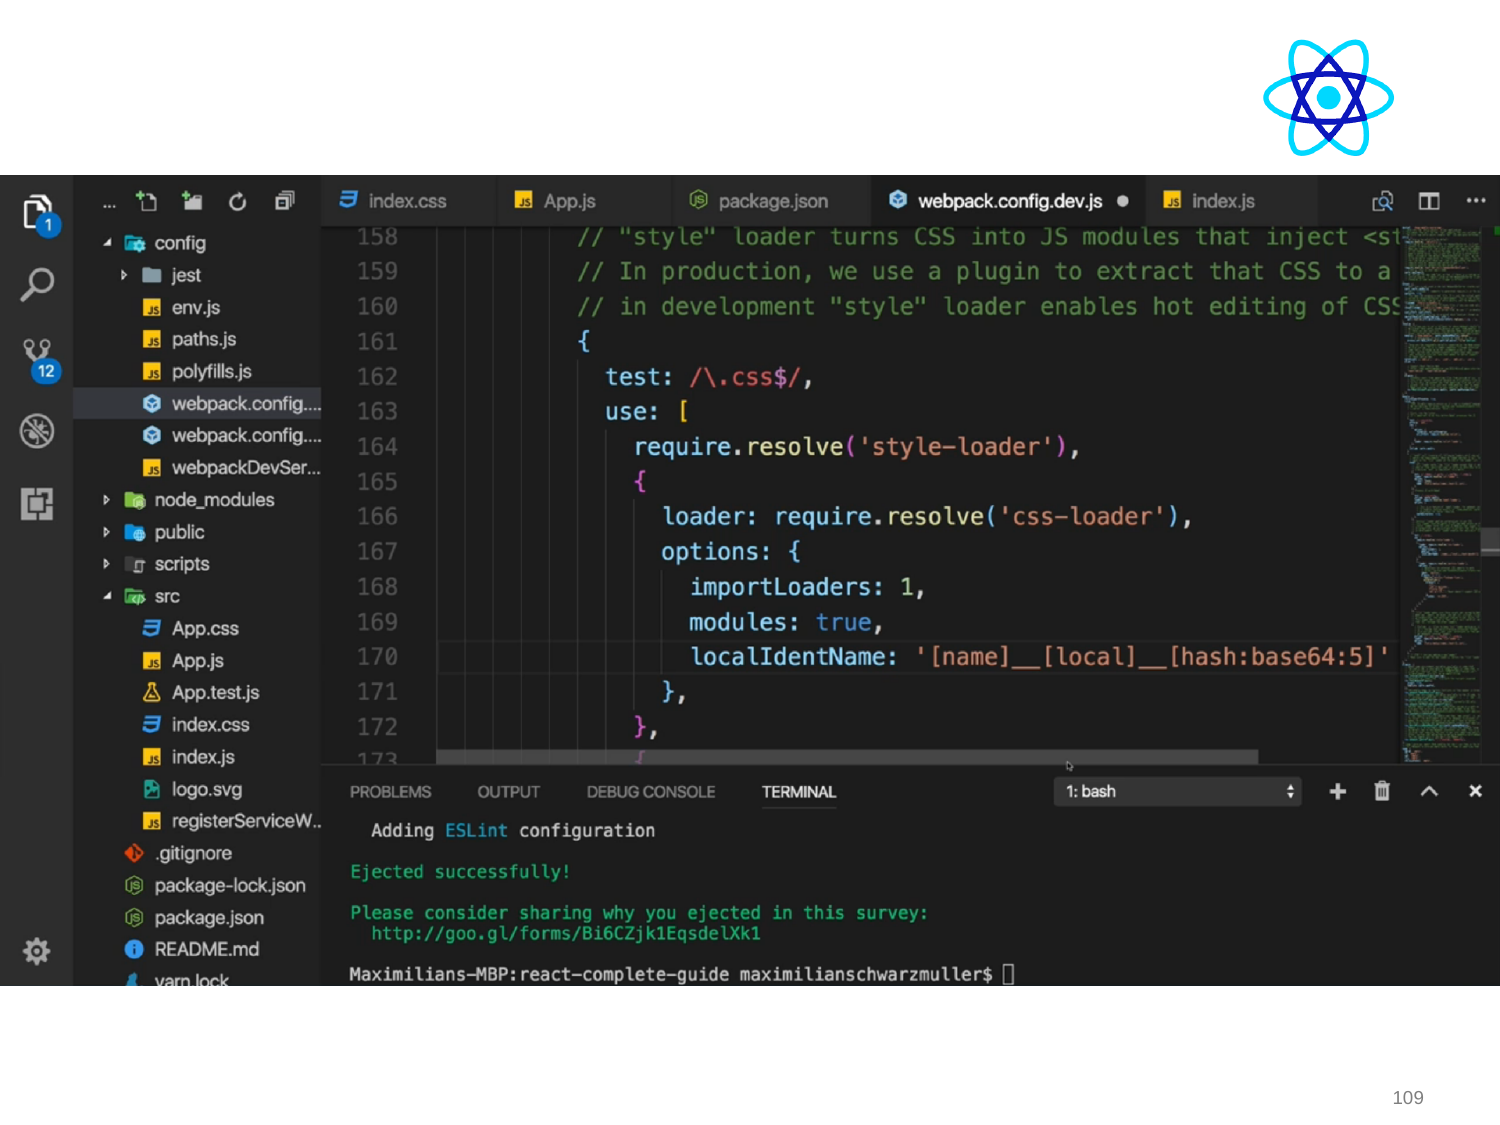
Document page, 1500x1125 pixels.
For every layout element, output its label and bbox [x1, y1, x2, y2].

picture [0, 175, 1500, 986]
picture [1262, 38, 1395, 157]
